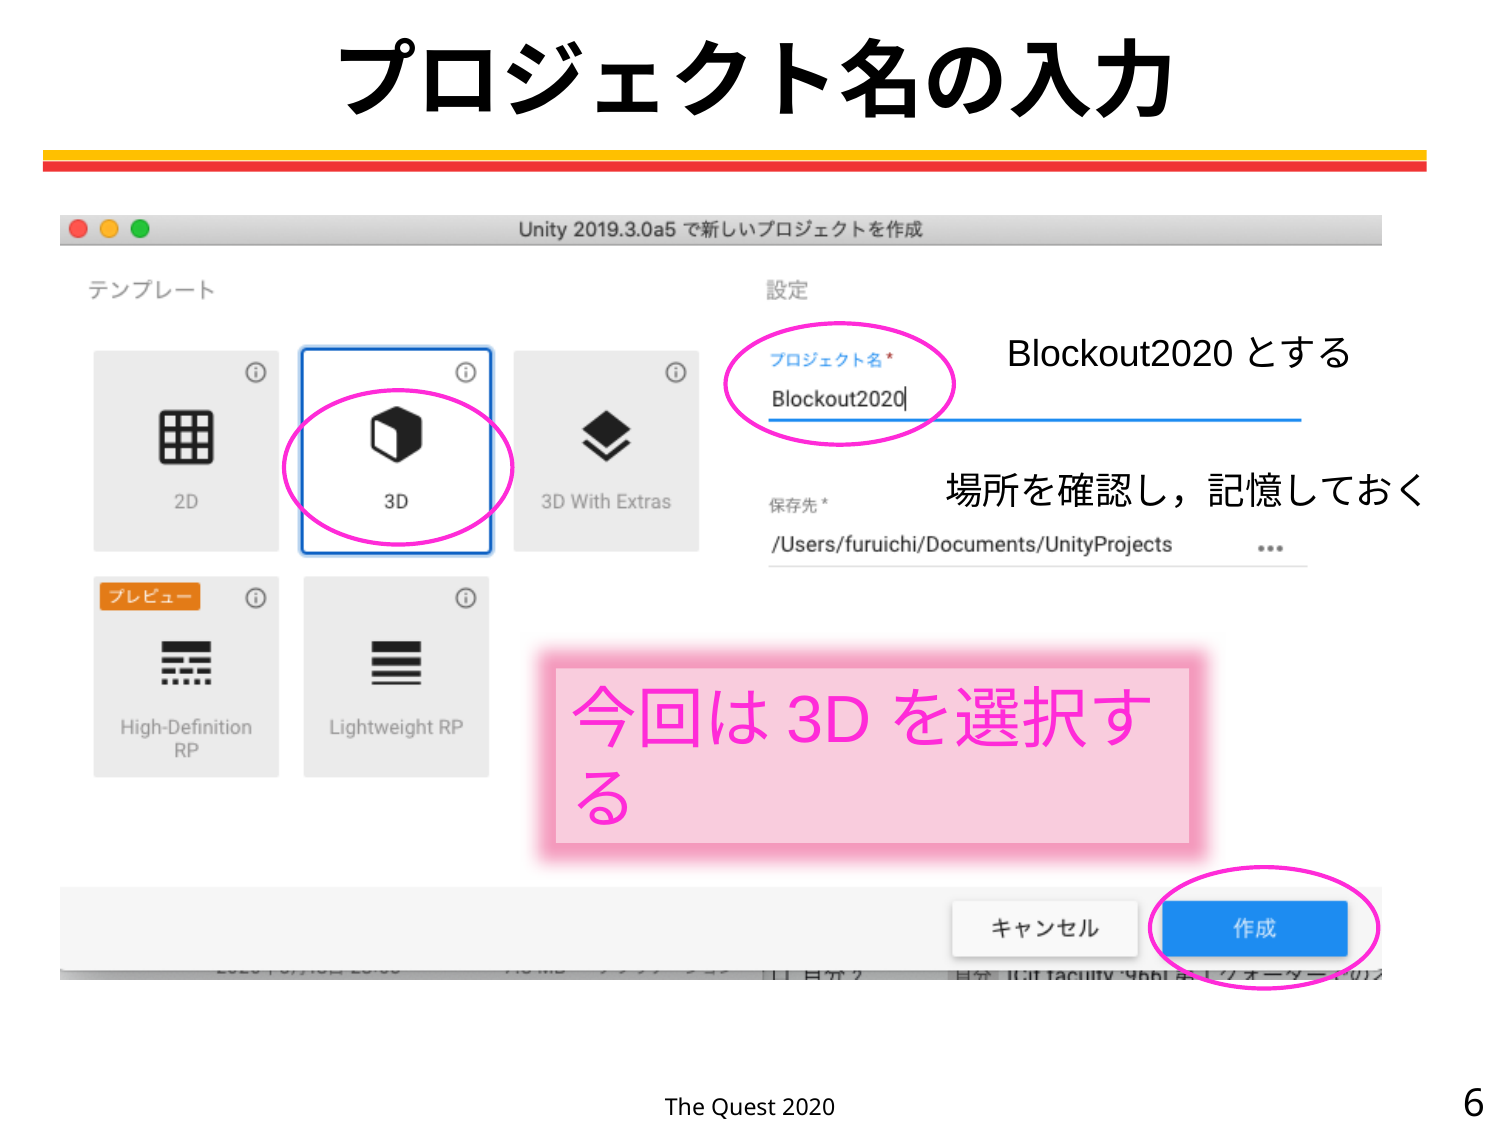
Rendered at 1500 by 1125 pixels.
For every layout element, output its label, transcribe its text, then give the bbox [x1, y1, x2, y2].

title プロジェクト名の入力 [19, 8, 1491, 144]
text_box 場所を確認し，記憶しておく [1386, 459, 1447, 520]
footer The Quest 2020 [512, 1087, 988, 1125]
picture [60, 215, 1382, 980]
slide_number 6 [1149, 1074, 1500, 1125]
